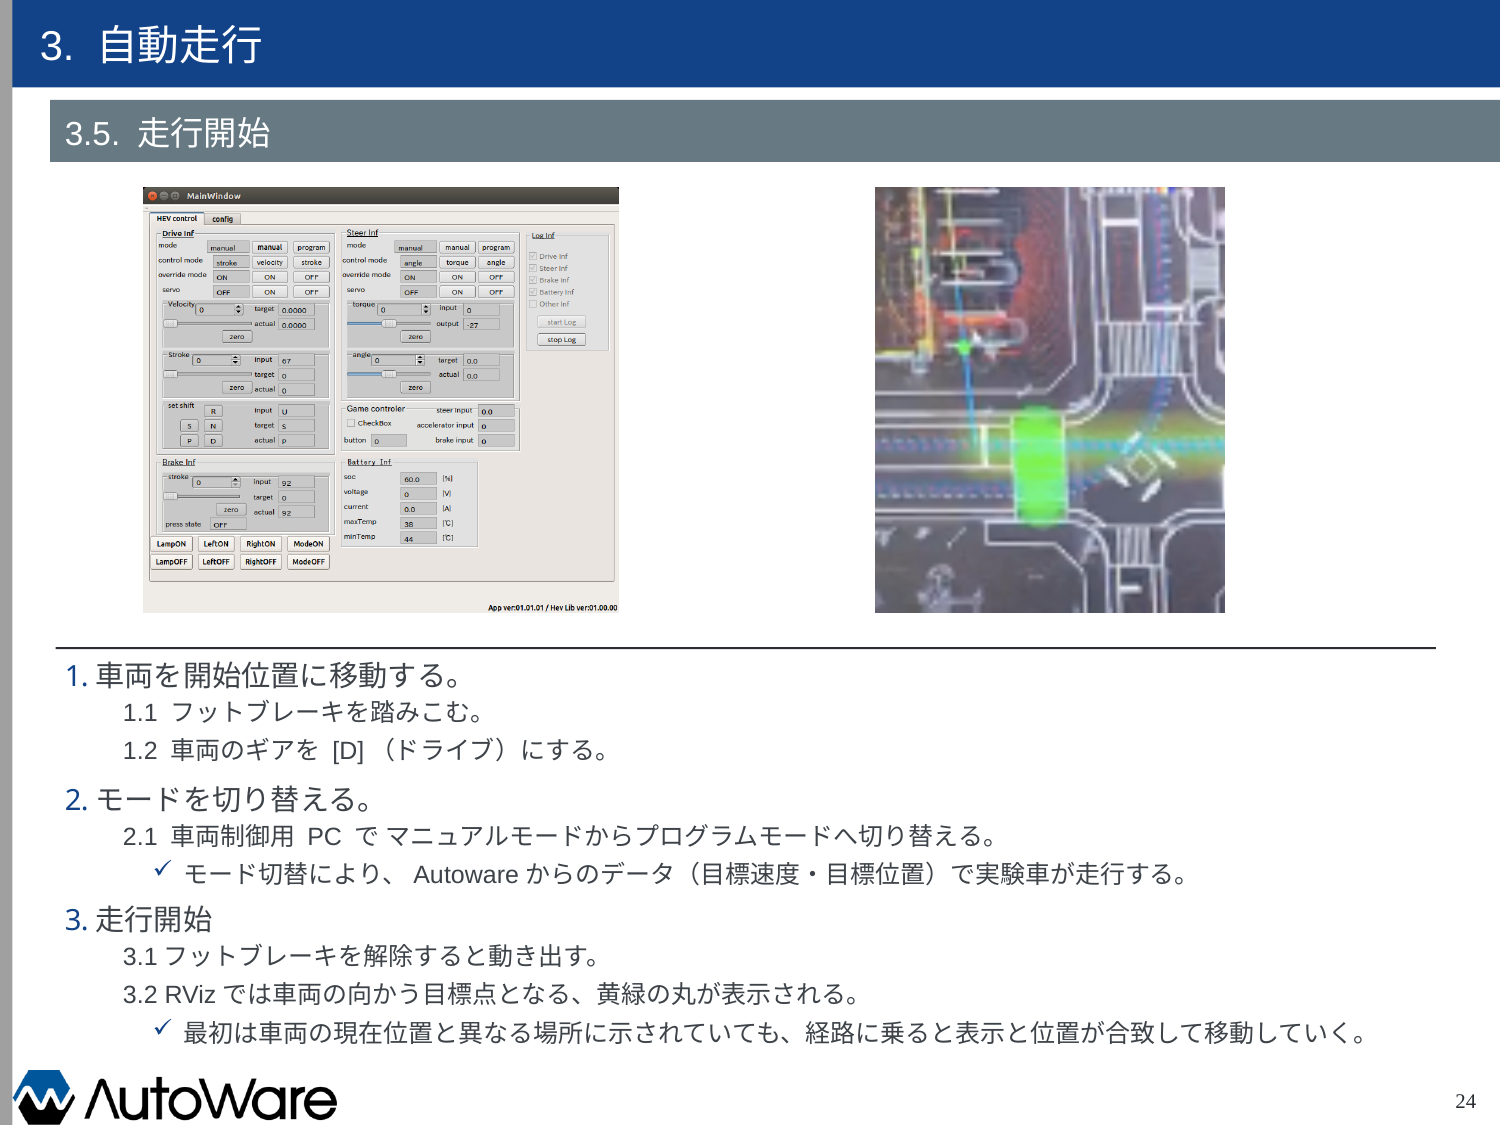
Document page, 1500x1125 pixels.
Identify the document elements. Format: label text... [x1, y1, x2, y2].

picture [0, 187, 863, 613]
slide_number 24 [1328, 1074, 1492, 1125]
list 車両を開始位置に移動する。 1.1 フットブレーキを踏みこむ。 1.2 車両のギアを [D]（ドライブ）にする。 モードを切り替える。 2.1 車両制御用 PC で マニュアルモードからプログラムモードへ切り替える。 モード切替により、Autowareからのデータ（目標速度・目標位置）で実験車が走行する。 走行開始 3.1フットブレーキを解除すると動き出す。 3.2 RVizでは車両の向かう目標点となる、黄緑の丸が表示される。 最初は車両の現在位置と異なる場所に示されていても、経路に乗ると表示と位置が合致して移動していく。 [50, 650, 1450, 1050]
picture [12, 1070, 338, 1125]
picture [874, 187, 1226, 613]
title 3. 自動走行 [24, 0, 1500, 88]
list 3.5. 走行開始 [50, 102, 1500, 162]
